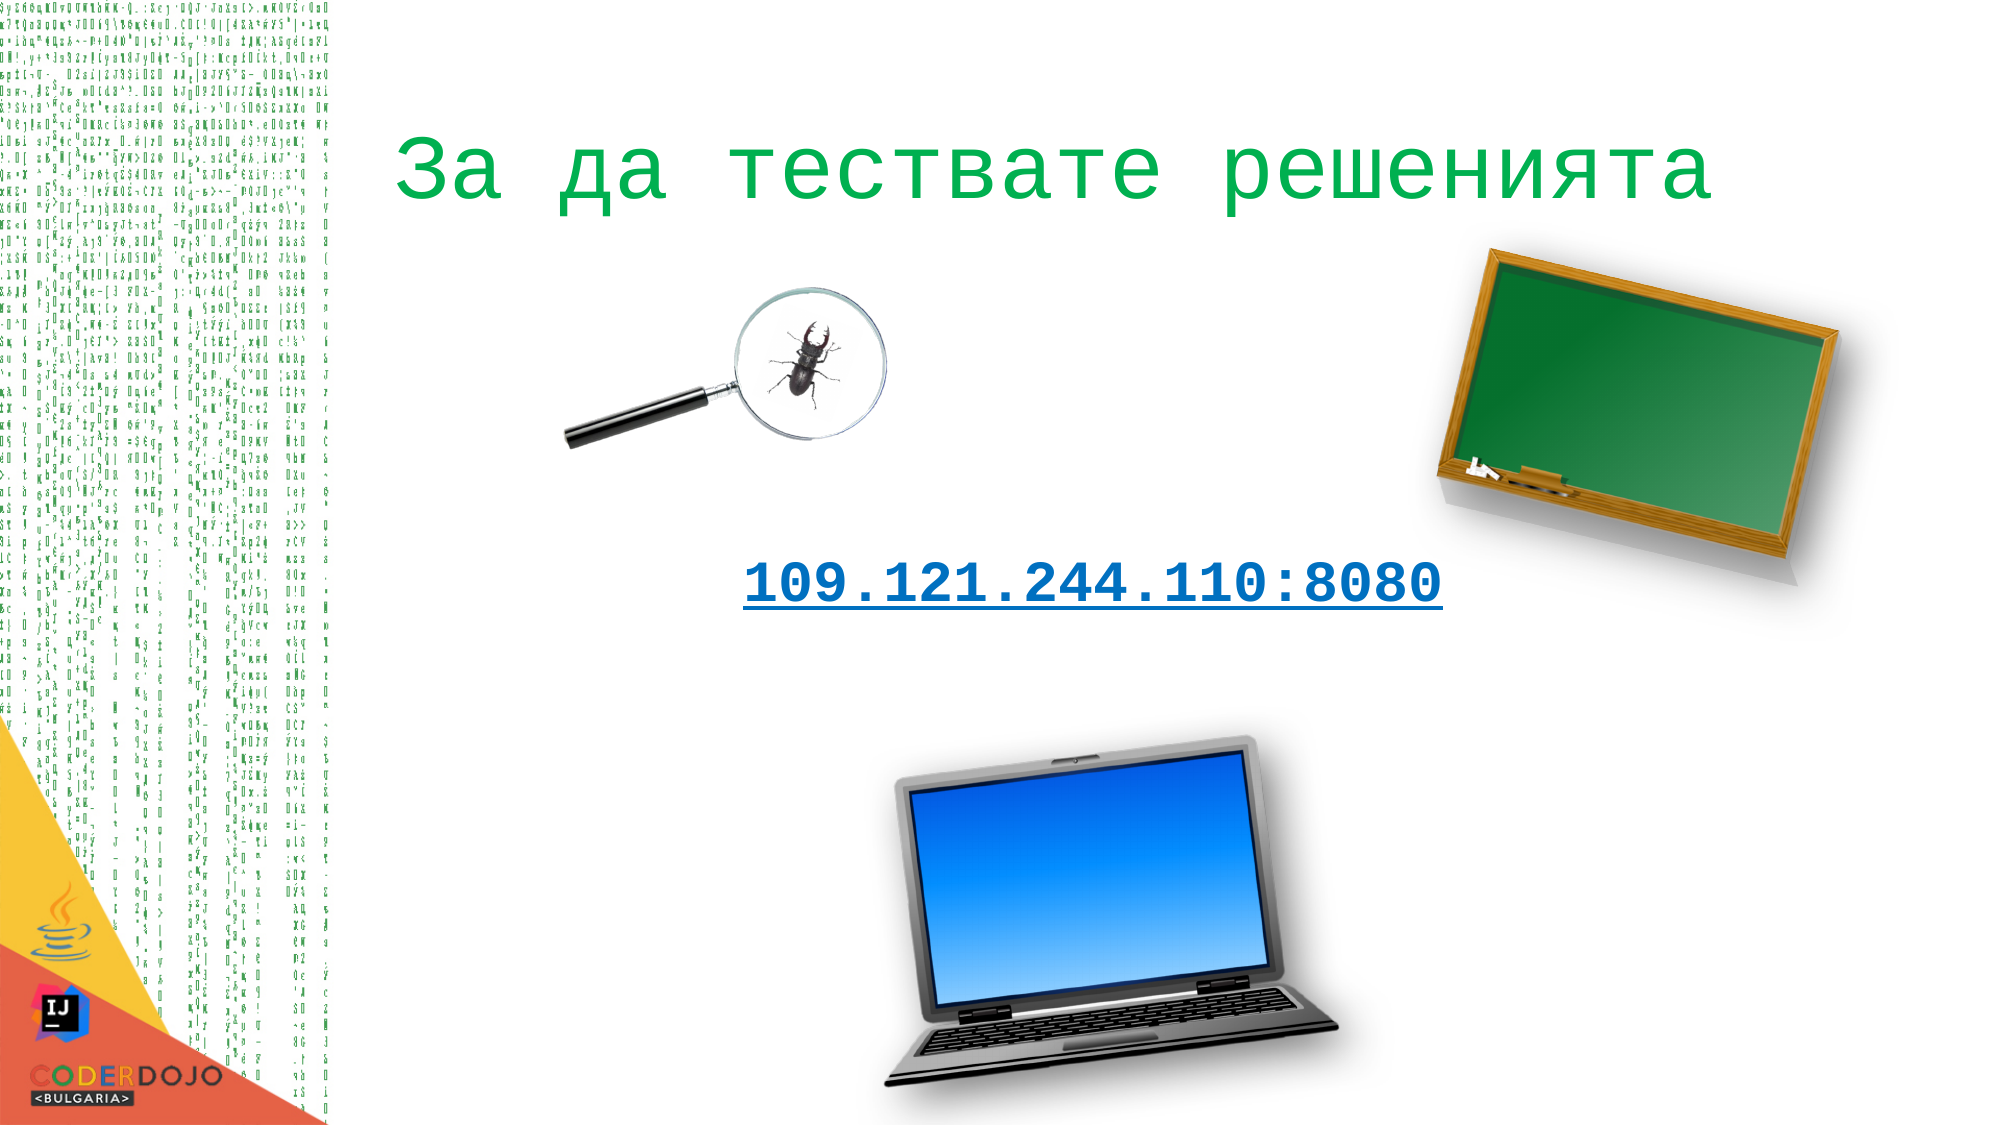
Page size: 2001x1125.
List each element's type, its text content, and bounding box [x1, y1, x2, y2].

title За да тествате решенията [379, 59, 2000, 278]
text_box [594, 187, 874, 605]
picture [0, 0, 2001, 1125]
list 109.121.244.110:8080 [308, 543, 1878, 651]
